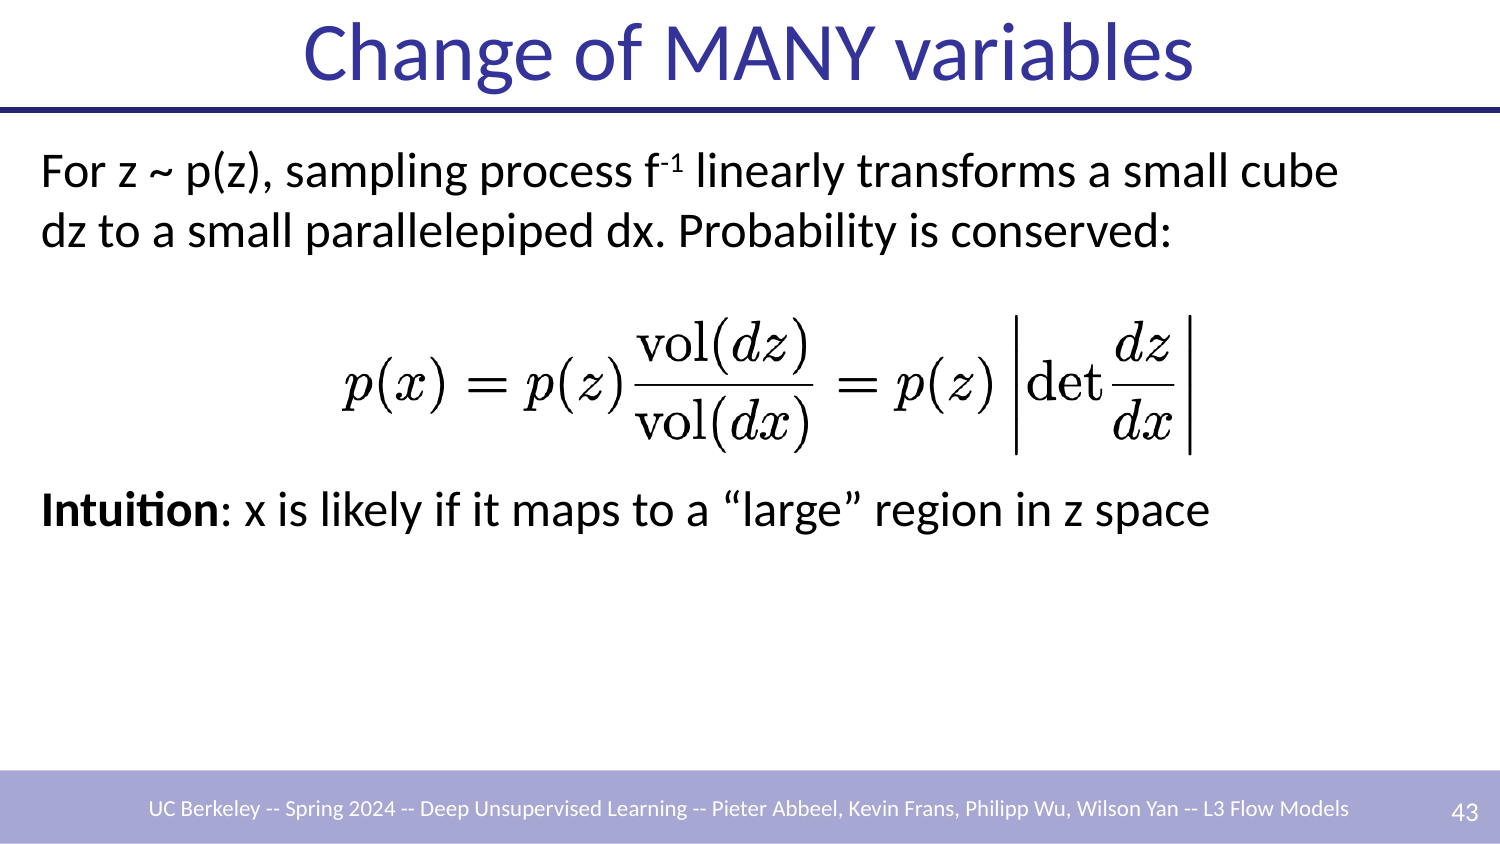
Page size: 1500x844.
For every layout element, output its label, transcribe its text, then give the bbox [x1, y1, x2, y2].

slide_number ‹#› [1403, 779, 1494, 844]
list For z ~ p(z), sampling process f-1 linearly transforms a small cube dz to a small parallelepiped dx. Probability is conserved: Intuition: x is likely if it maps to a “large” region in z space [25, 129, 1394, 716]
picture [341, 314, 1192, 456]
title Change of MANY variables [0, 10, 1500, 105]
